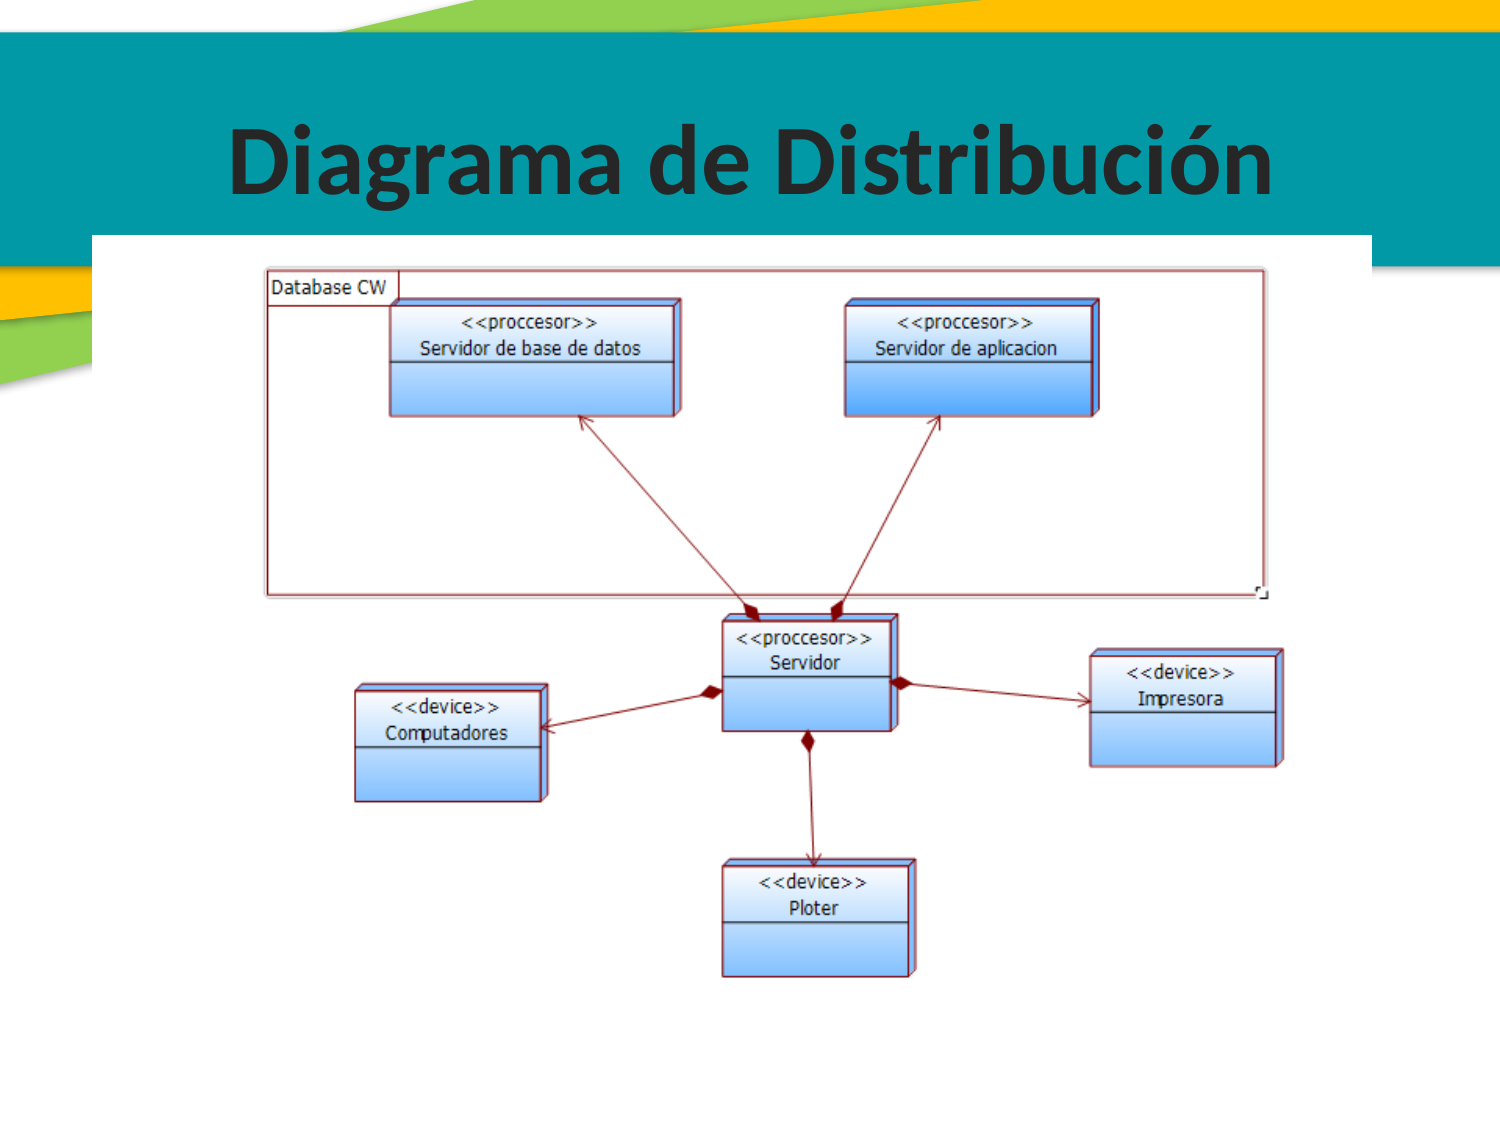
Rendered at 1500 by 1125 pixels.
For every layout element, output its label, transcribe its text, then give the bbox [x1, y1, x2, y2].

picture [91, 234, 1373, 1056]
text_box Diagrama de Distribución [677, 55, 828, 233]
